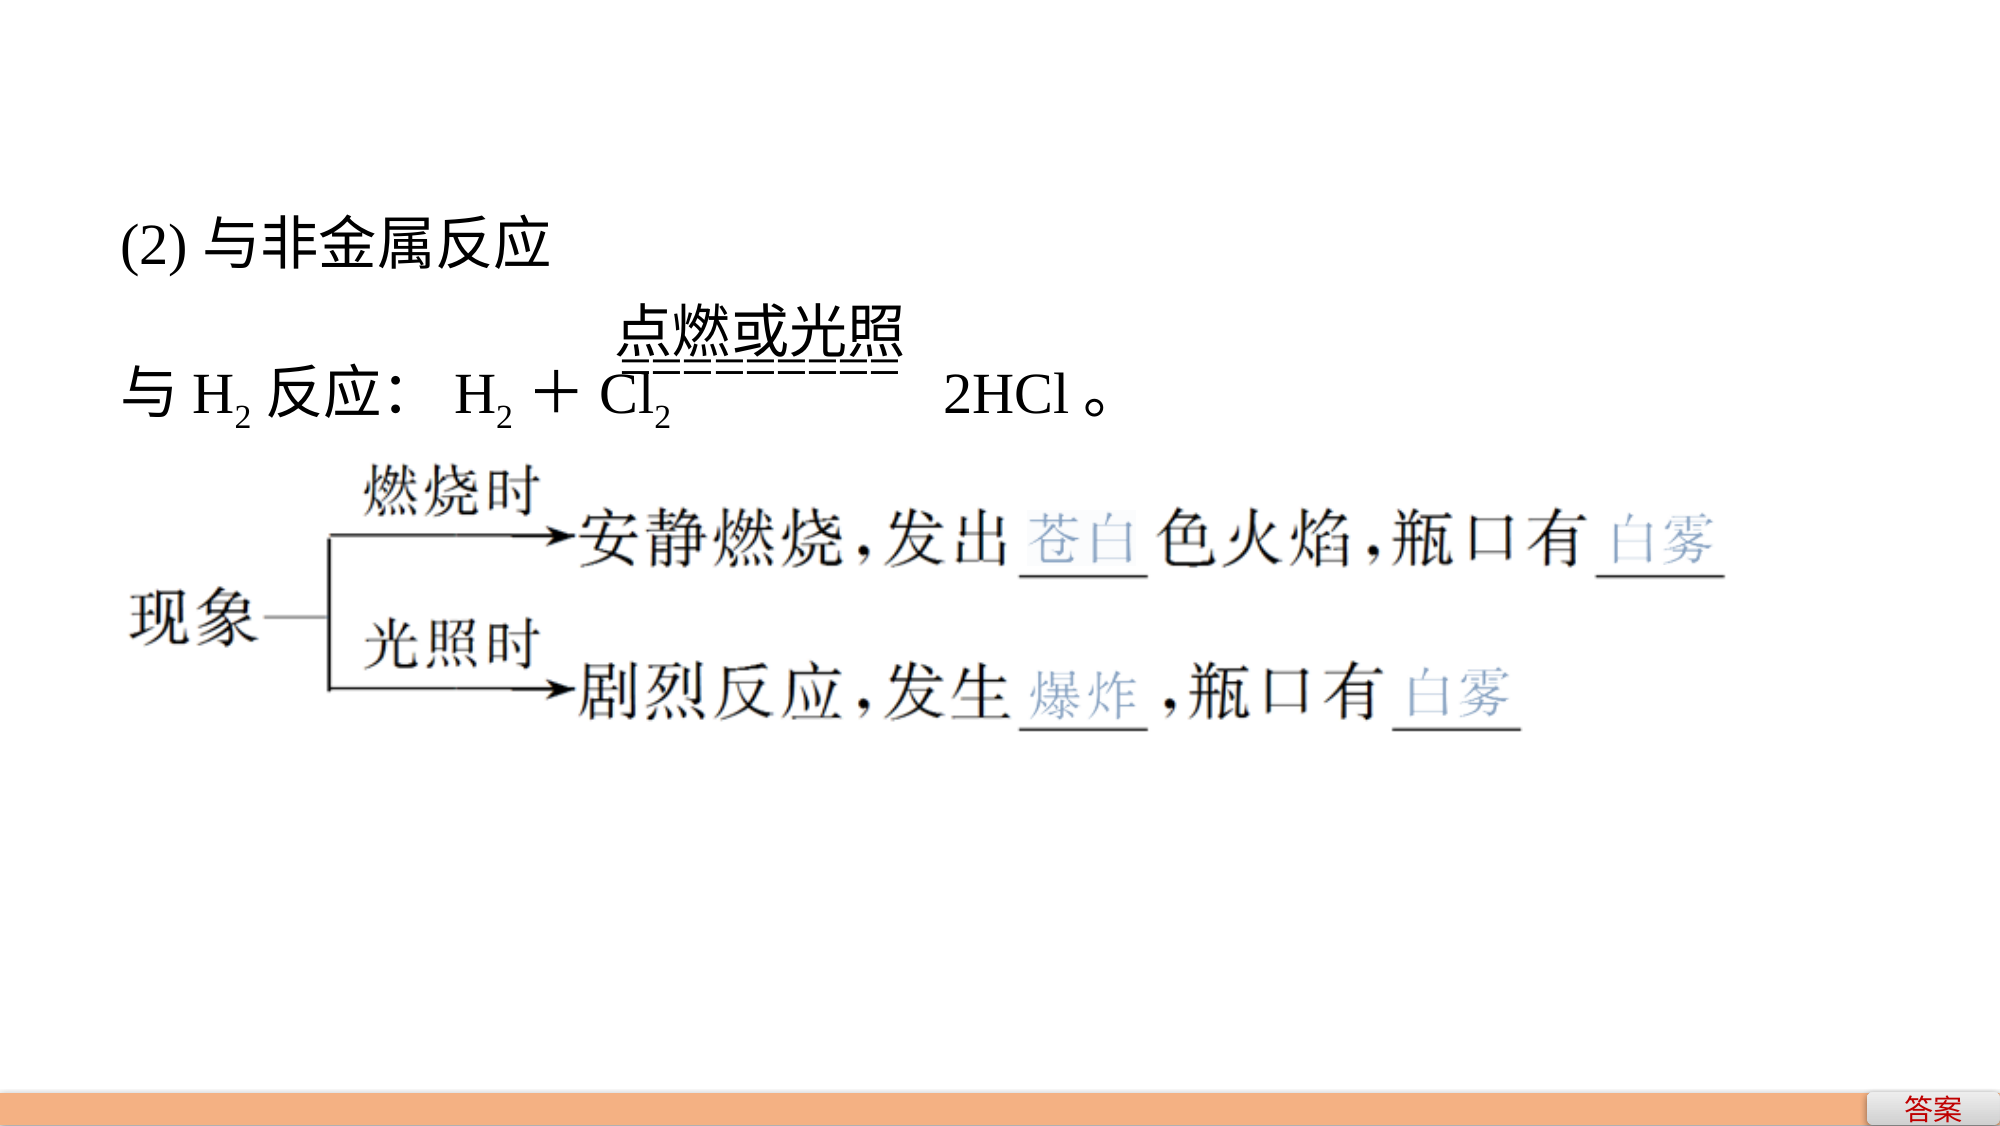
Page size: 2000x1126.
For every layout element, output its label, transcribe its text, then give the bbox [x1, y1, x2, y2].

picture [123, 456, 1733, 739]
text_box (2)与非金属反应 与H2反应：H2＋Cl2 2HCl。 [100, 160, 1969, 446]
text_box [614, 280, 944, 419]
text_box [0, 1092, 1866, 1126]
text_box 答案 [1866, 1091, 2000, 1126]
